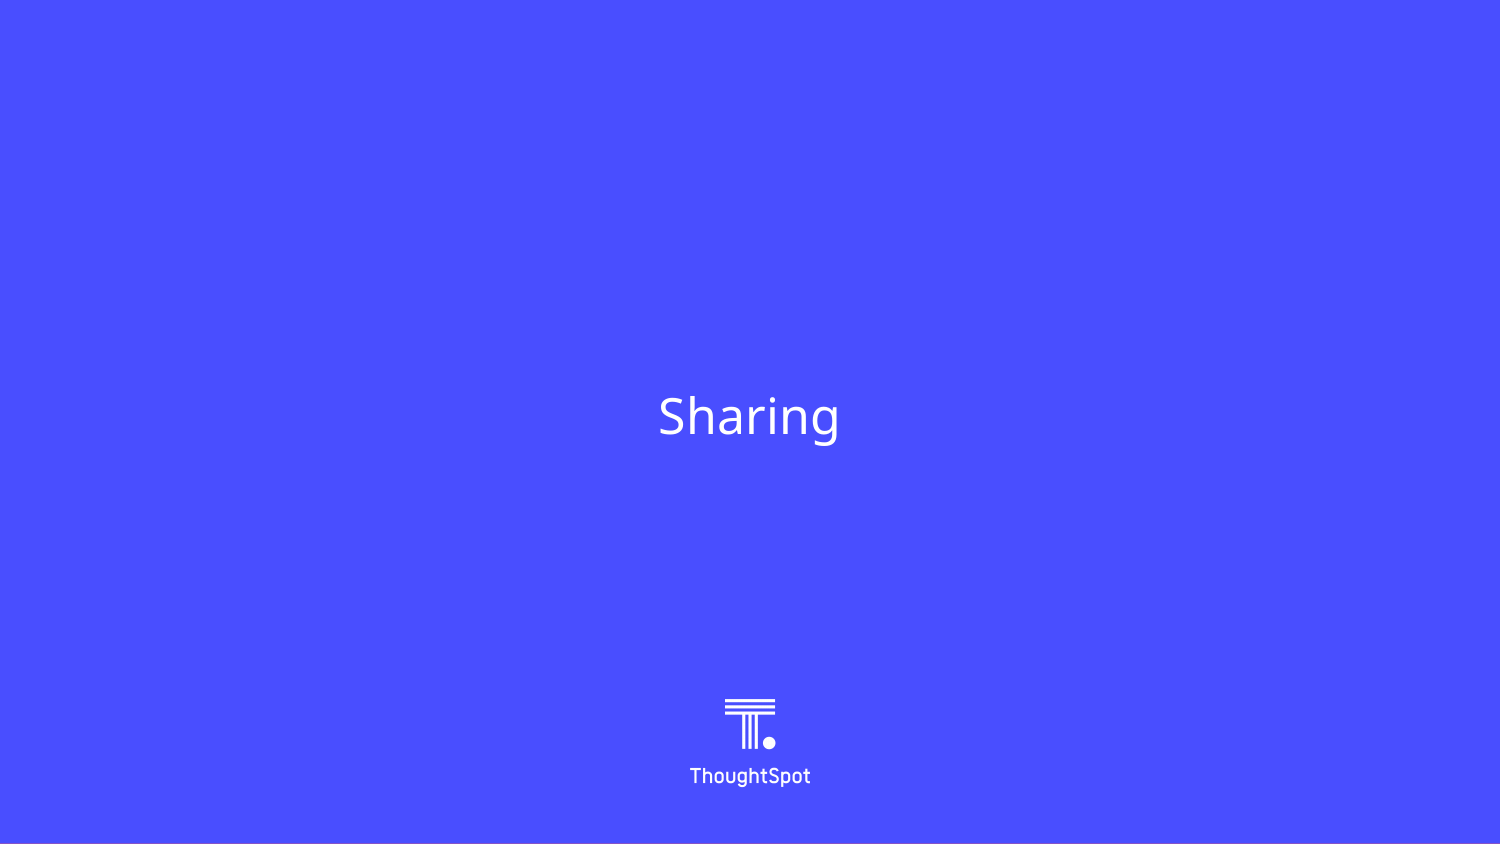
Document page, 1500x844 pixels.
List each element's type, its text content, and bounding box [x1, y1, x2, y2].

title Sharing [75, 344, 1425, 485]
picture [689, 698, 811, 788]
